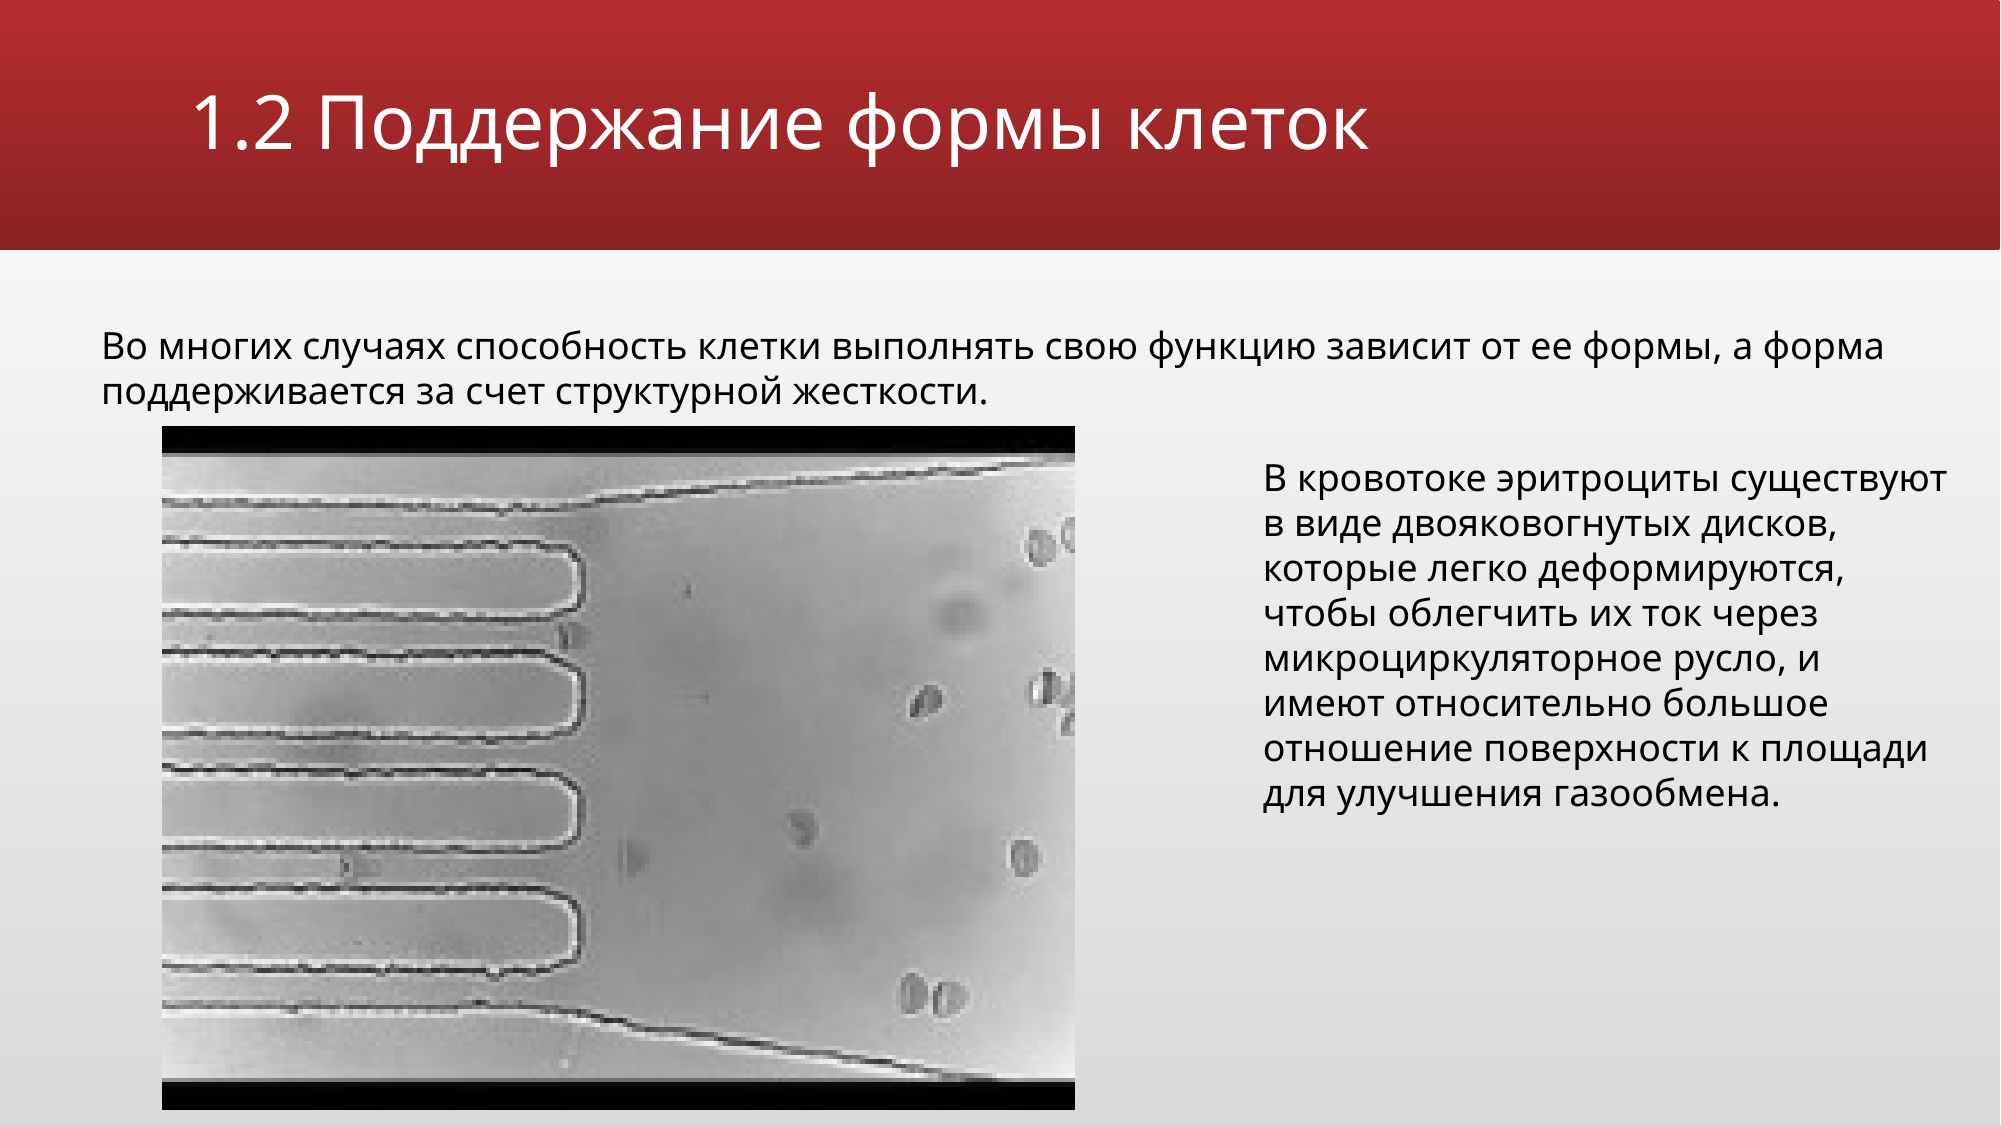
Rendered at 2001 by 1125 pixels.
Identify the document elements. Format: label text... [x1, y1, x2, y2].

text_box В кровотоке эритроциты существуют в виде двояковогнутых дисков, которые легко деформируются, чтобы облегчить их ток через микроциркуляторное русло, и имеют относительно большое отношение поверхности к площади для улучшения газообмена. [1248, 446, 1965, 1002]
title 1.2 Поддержание формы клеток [174, 16, 1825, 234]
text_box Во многих случаях способность клетки выполнять свою функцию зависит от ее формы, а форма поддерживается за счет структурной жесткости. [86, 314, 2000, 420]
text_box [161, 425, 1075, 1111]
